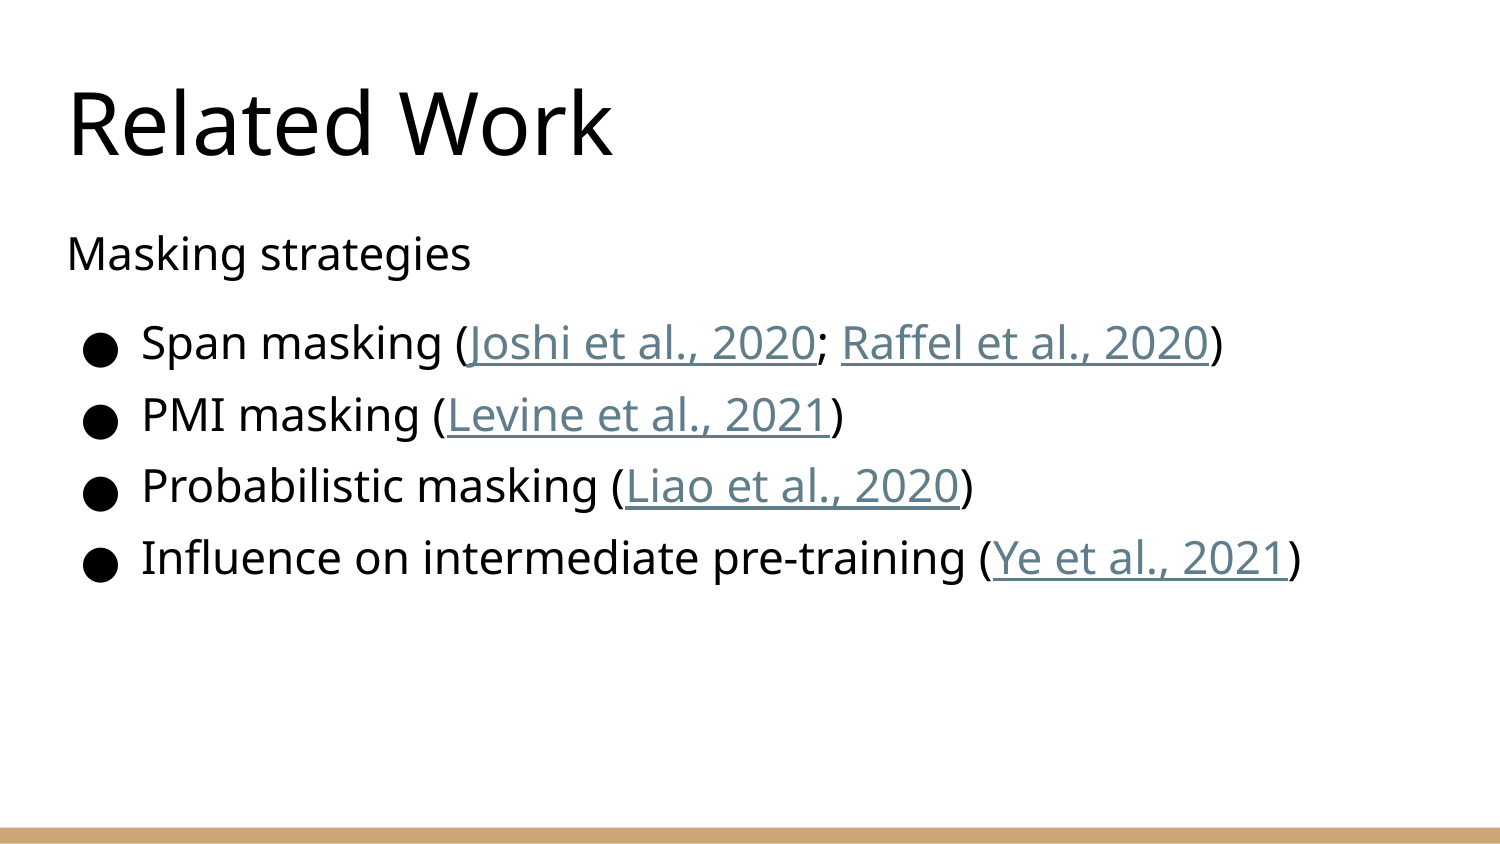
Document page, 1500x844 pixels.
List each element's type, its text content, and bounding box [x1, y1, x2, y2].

title Related Work [51, 51, 1449, 189]
list Masking strategies Span masking (Joshi et al., 2020; Raffel et al., 2020) PMI masking (Levine et al., 2021) Probabilistic masking (Liao et al., 2020) Influence on intermediate pre-training (Ye et al., 2021) [51, 200, 1449, 752]
